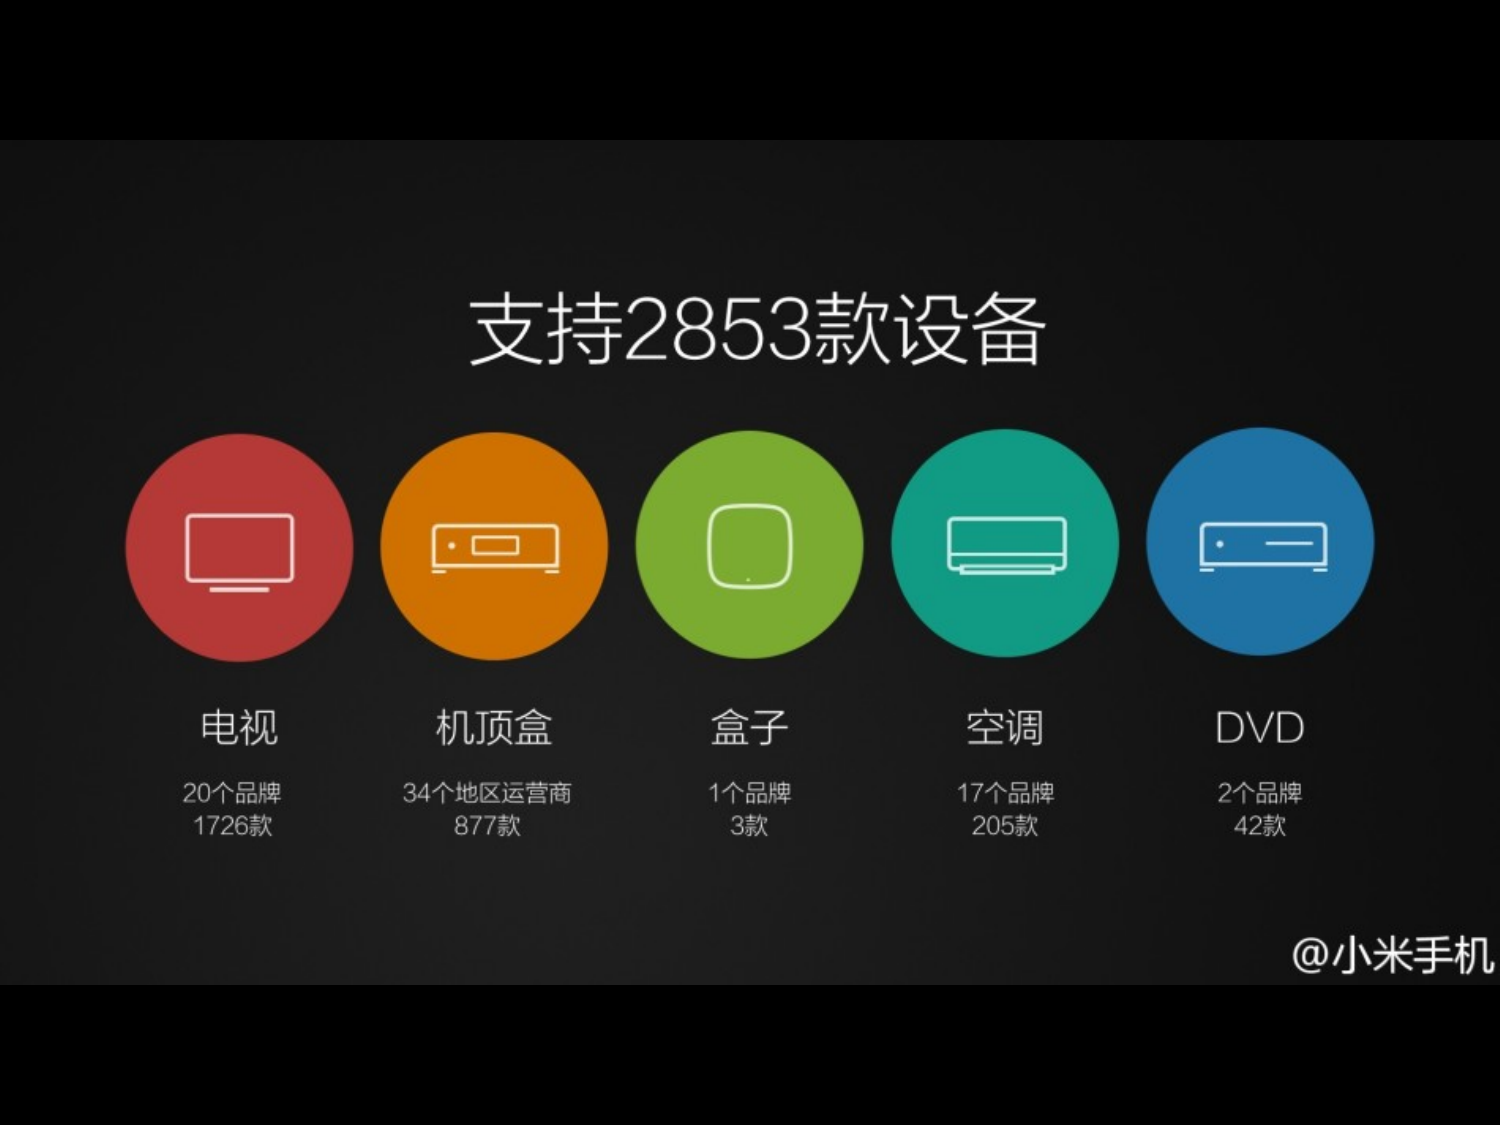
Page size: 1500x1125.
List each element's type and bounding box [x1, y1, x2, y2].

picture [0, 140, 1500, 985]
